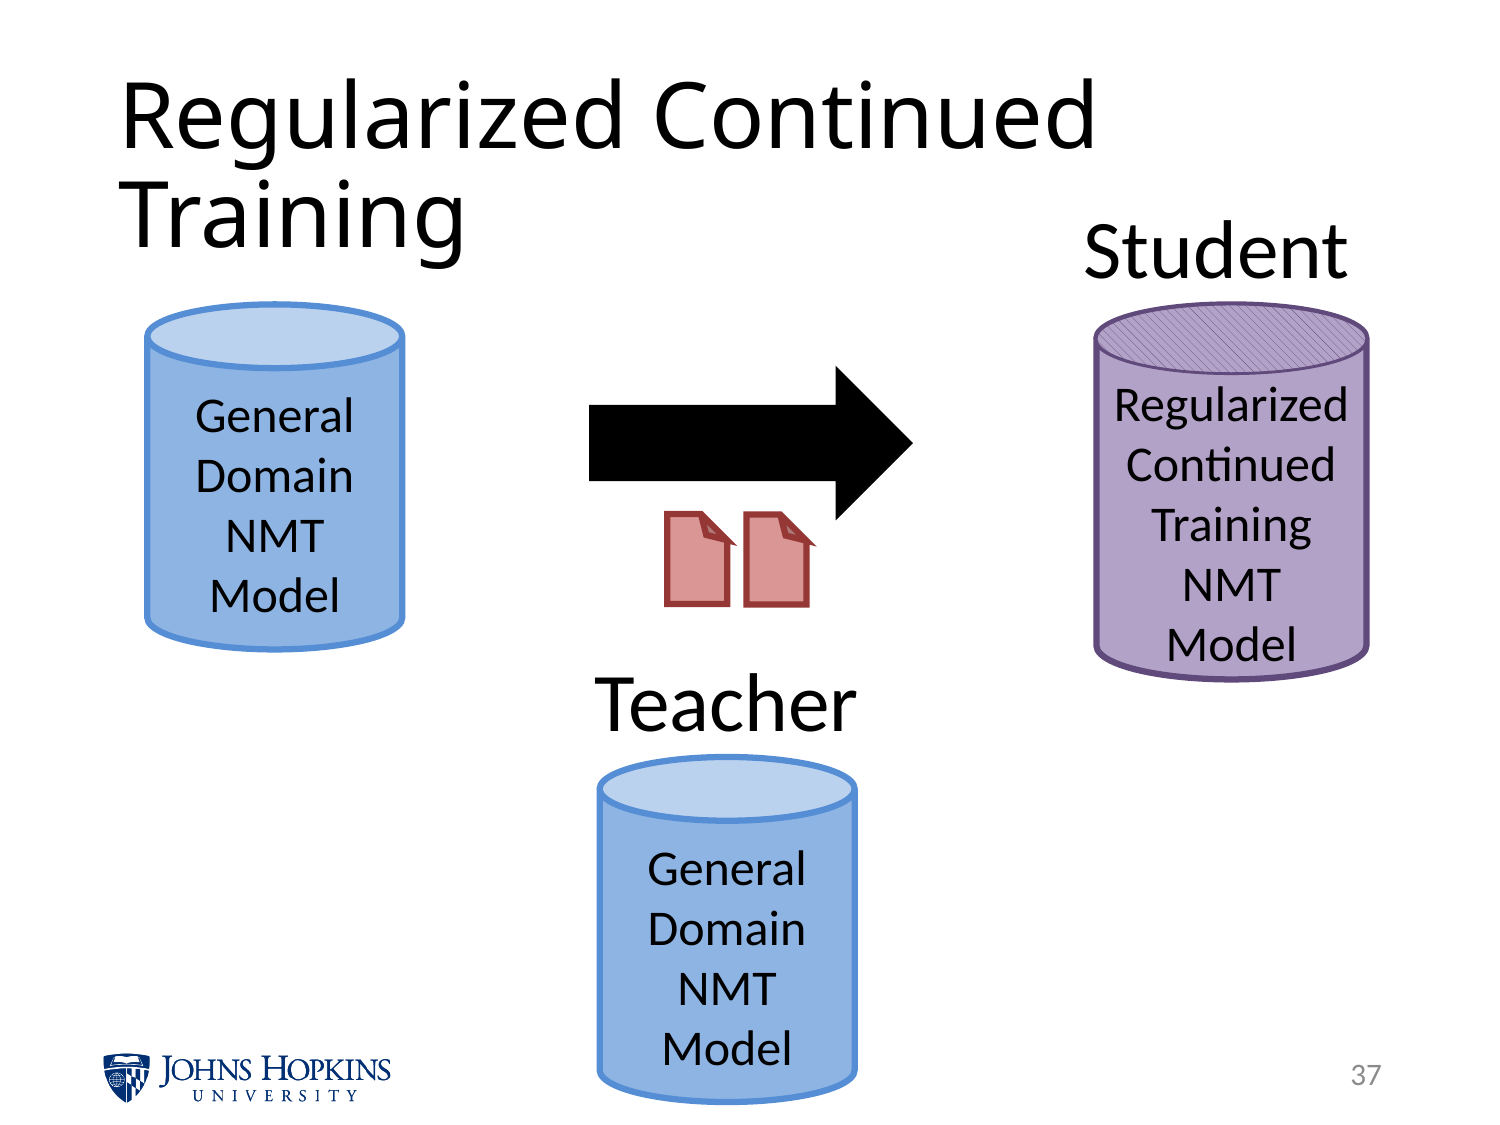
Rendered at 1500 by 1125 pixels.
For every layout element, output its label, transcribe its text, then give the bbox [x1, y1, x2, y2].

slide_number 36 [1059, 1042, 1397, 1103]
text_box Teacher [580, 640, 875, 756]
text_box General Domain NMT Model [146, 303, 403, 650]
text_box [745, 514, 809, 606]
text_box Student [1069, 188, 1366, 304]
text_box Regularized Continued Training NMT Model [1095, 342, 1367, 680]
text_box General Domain NMT Model [599, 756, 856, 1103]
text_box [591, 370, 911, 516]
text_box [666, 513, 729, 605]
text_box [1095, 304, 1368, 375]
title Regularized Continued Training [103, 59, 1397, 278]
